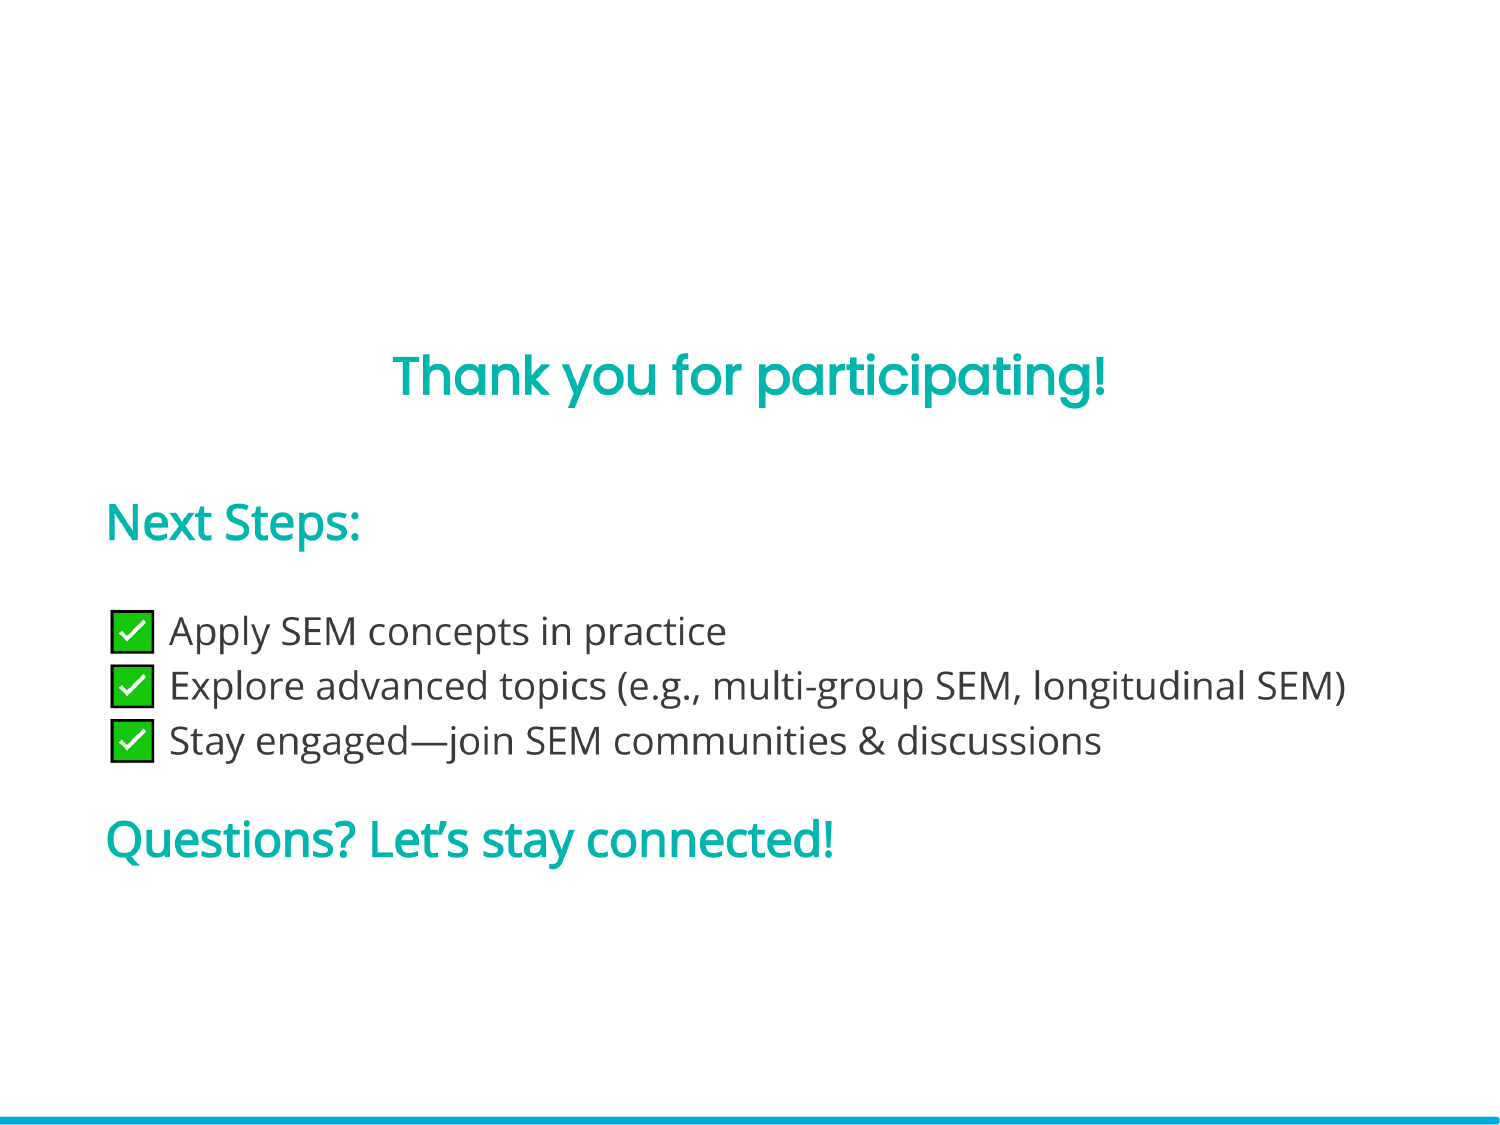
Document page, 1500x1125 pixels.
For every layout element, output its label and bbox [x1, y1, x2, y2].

list [0, 0, 1500, 1125]
